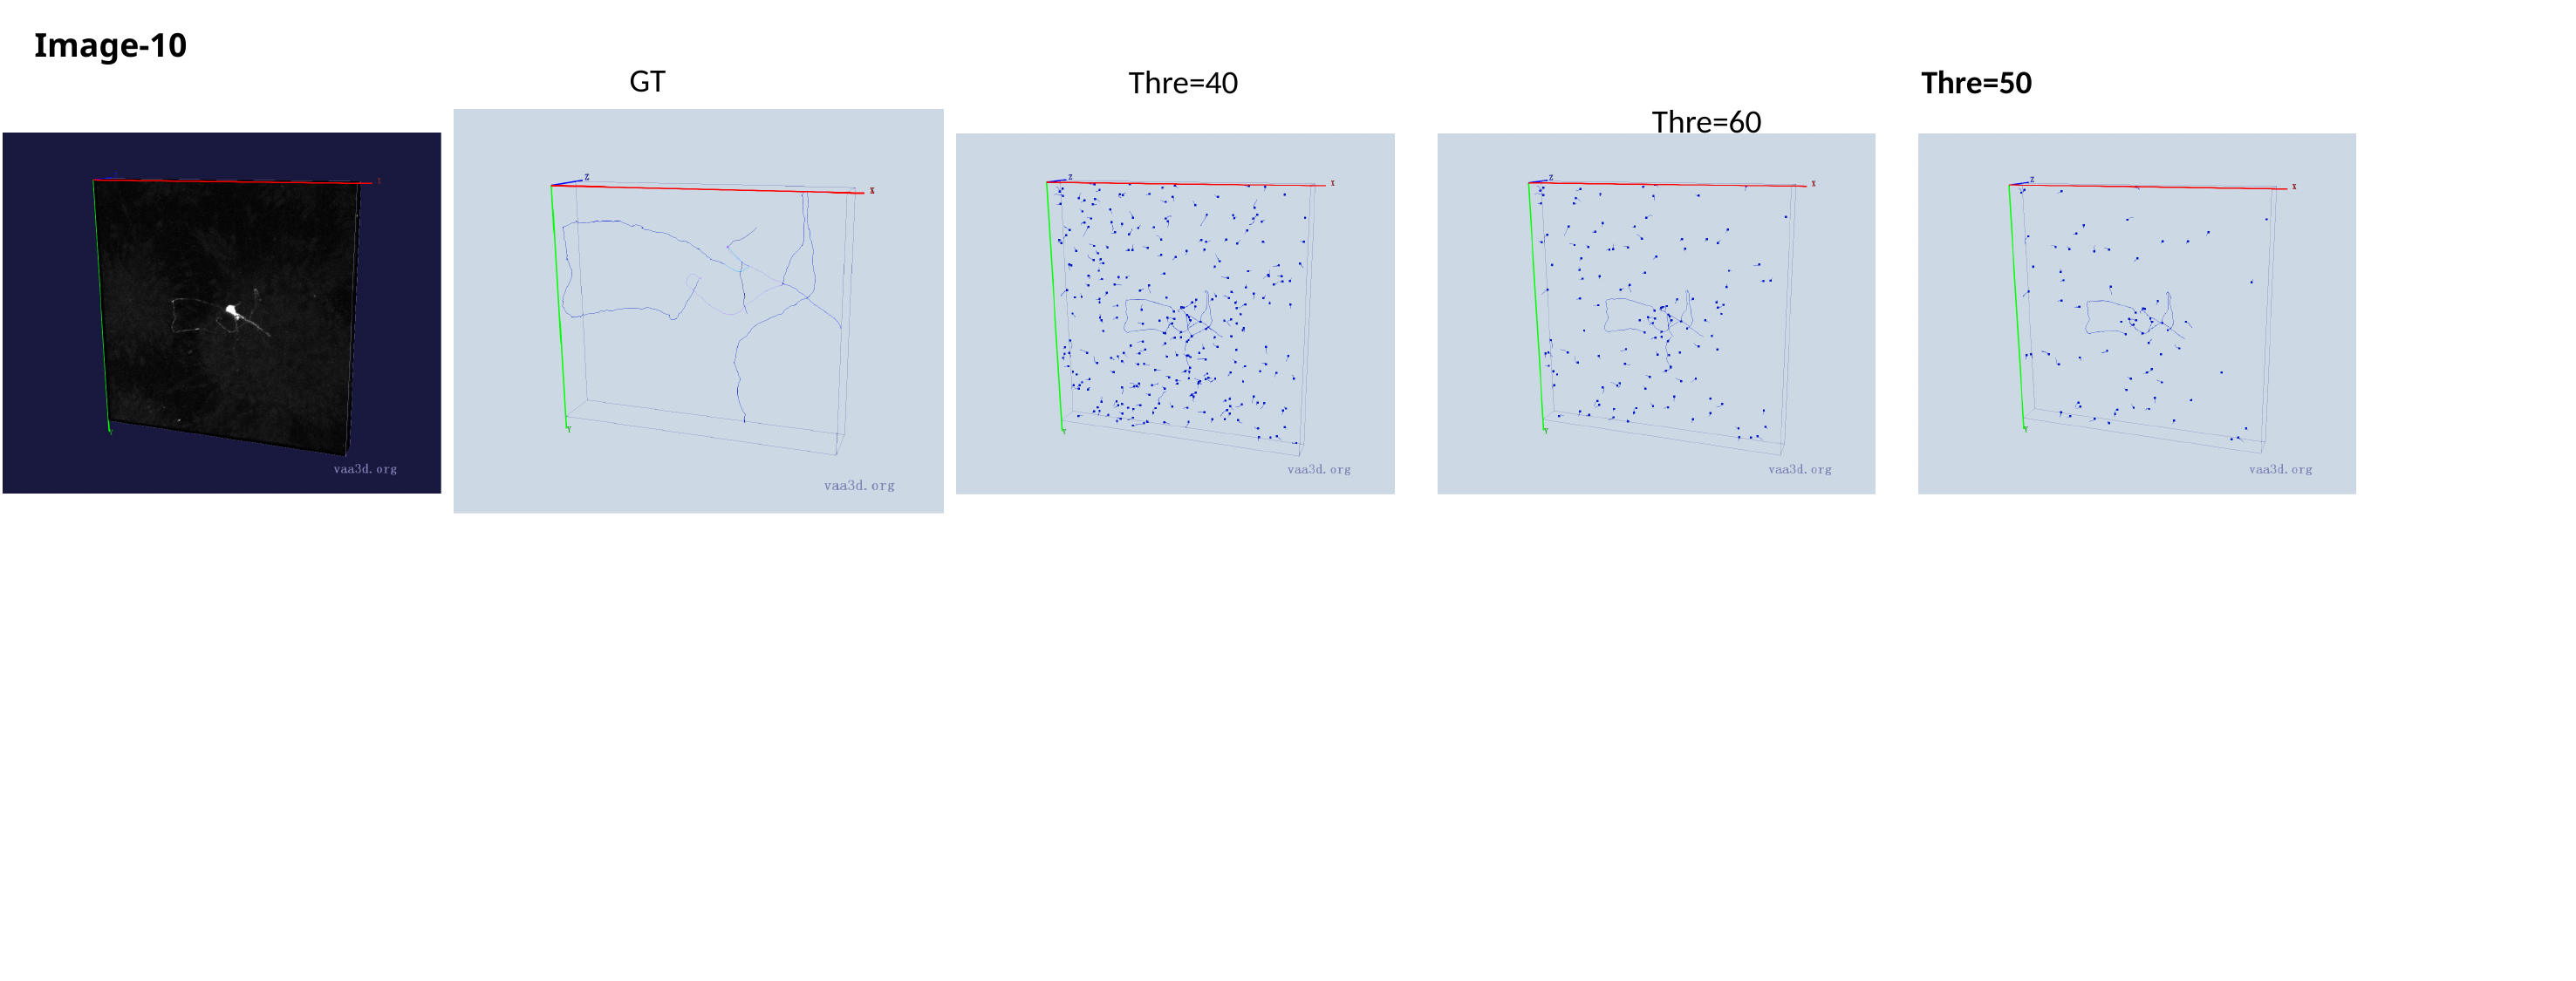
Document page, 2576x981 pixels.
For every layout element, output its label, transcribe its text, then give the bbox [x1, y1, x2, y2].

picture [454, 109, 944, 514]
text_box Image-10 [21, 17, 201, 71]
picture [1918, 133, 2356, 494]
picture [1438, 133, 1876, 494]
text_box GT [616, 52, 700, 106]
picture [956, 133, 1395, 494]
picture [3, 133, 441, 494]
text_box Thre=40 Thre=50 Thre=60 [1116, 54, 2421, 146]
